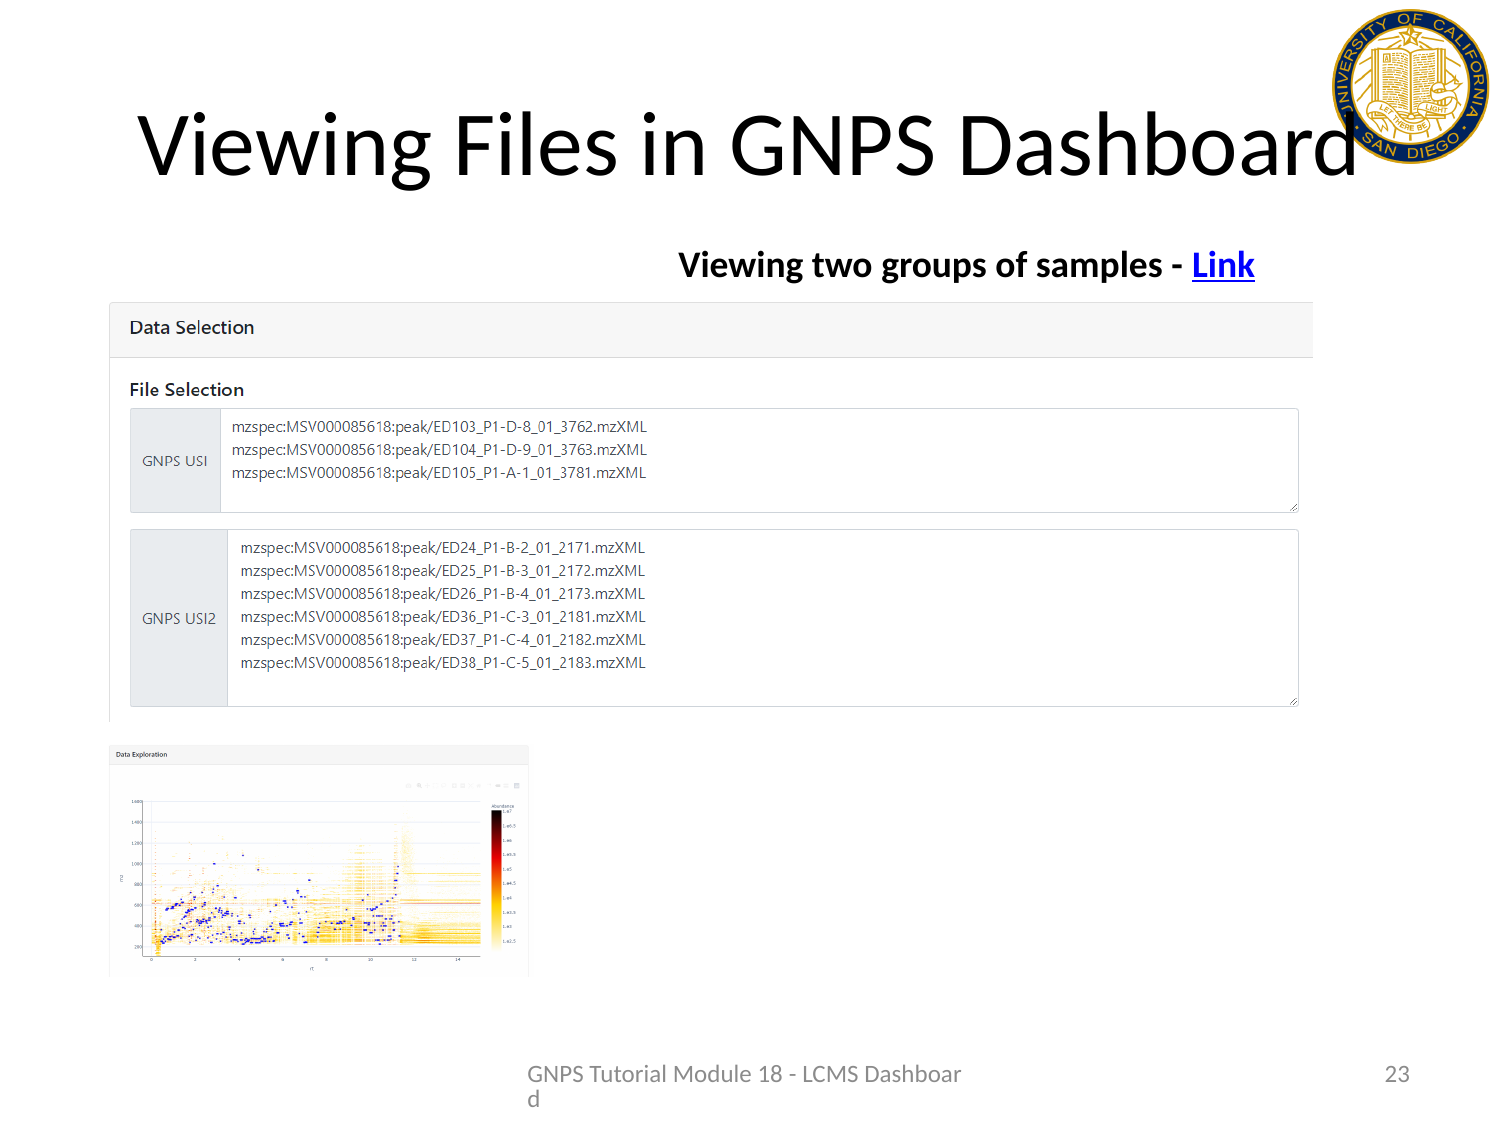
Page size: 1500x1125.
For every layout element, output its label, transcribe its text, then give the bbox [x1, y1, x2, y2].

picture [108, 744, 534, 977]
footer GNPS Tutorial Module 18 - LCMS Dashboard [512, 1042, 988, 1103]
title Viewing Files in GNPS Dashboard [75, 45, 1425, 233]
slide_number 23 [1074, 1042, 1425, 1103]
picture [1279, 7, 1500, 165]
picture [108, 298, 1313, 723]
text_box Viewing two groups of samples - Link [663, 232, 1435, 293]
